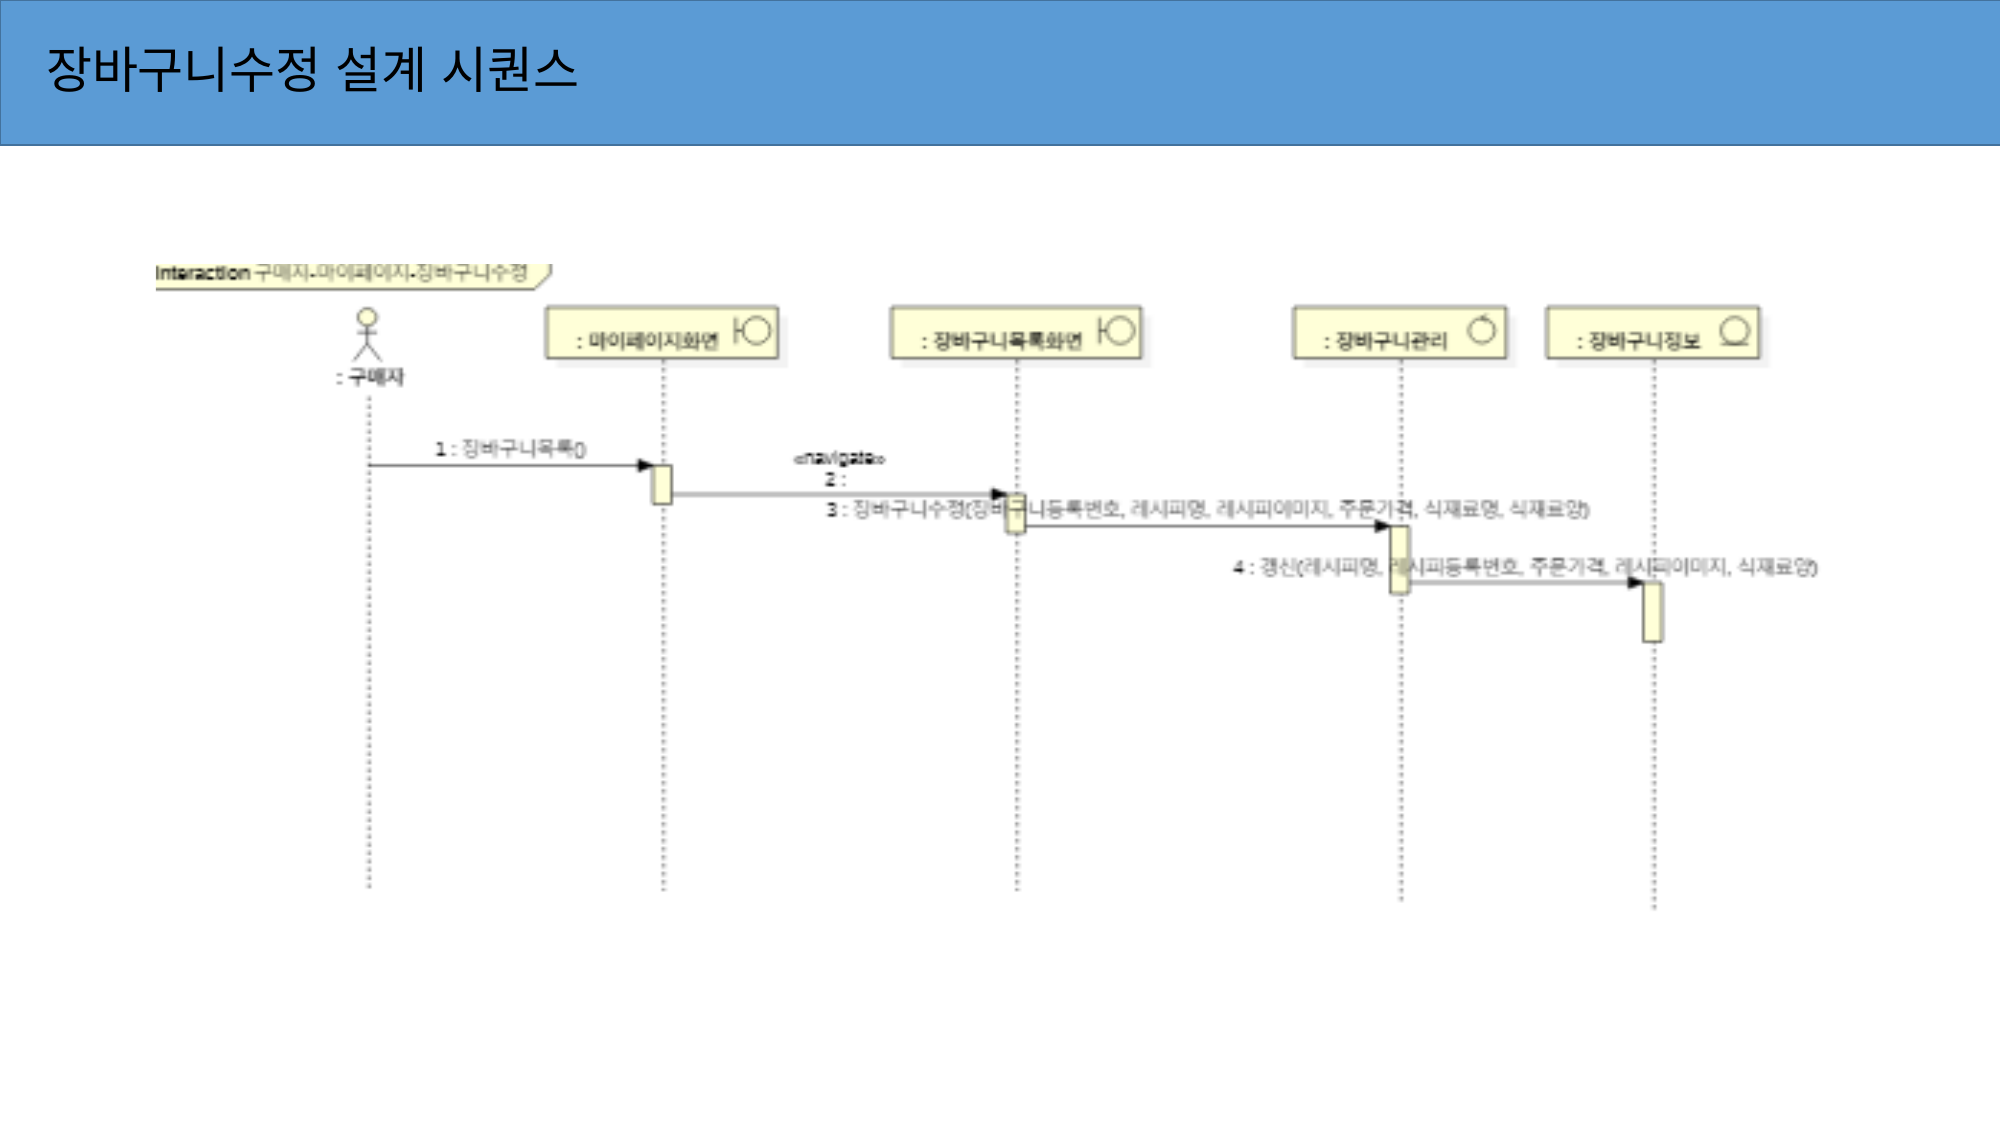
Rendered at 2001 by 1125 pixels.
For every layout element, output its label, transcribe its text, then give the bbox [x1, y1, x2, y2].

title 장바구니수정 설계 시퀀스 [31, 29, 1556, 116]
picture [155, 264, 1829, 944]
text_box [0, 0, 2000, 146]
